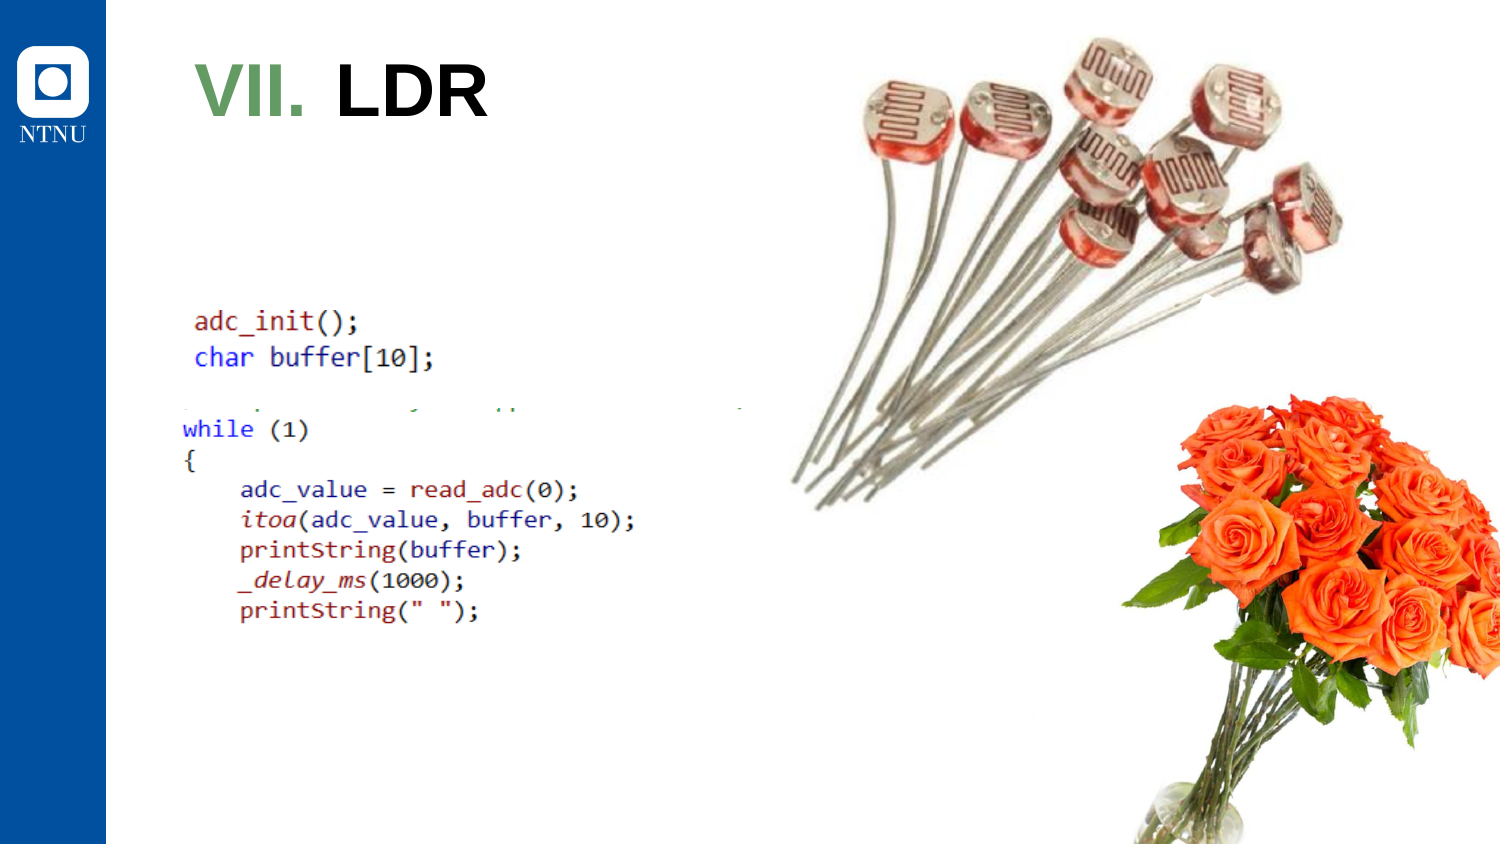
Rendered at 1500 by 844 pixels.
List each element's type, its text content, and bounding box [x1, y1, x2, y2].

title LDR [179, 33, 785, 140]
picture [0, 0, 106, 844]
picture [162, 310, 765, 668]
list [786, 33, 1391, 514]
picture [935, 369, 1500, 844]
